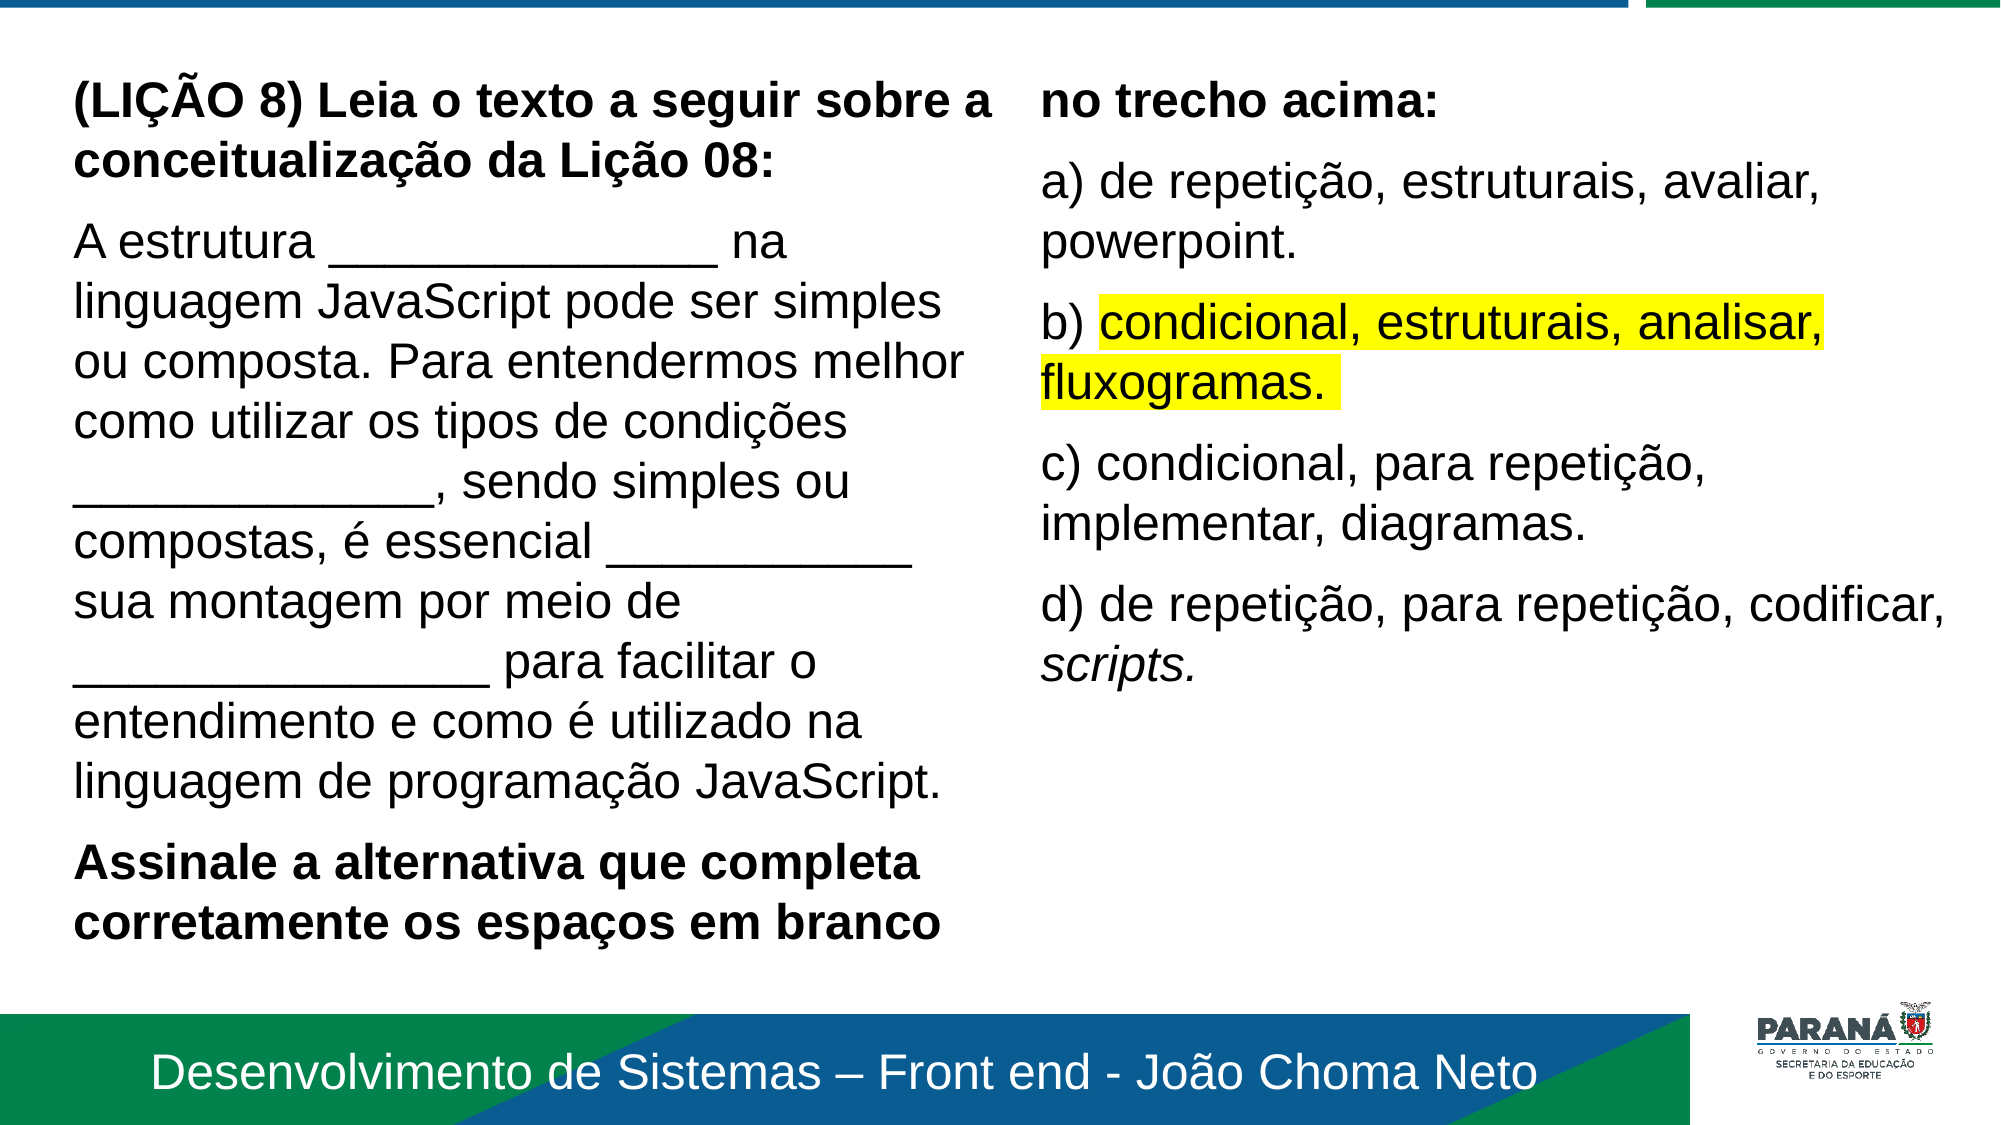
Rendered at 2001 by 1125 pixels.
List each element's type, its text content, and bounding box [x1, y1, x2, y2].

picture [1757, 1002, 1933, 1081]
picture [0, 1014, 1690, 1125]
list (LIÇÃO 8) Leia o texto a seguir sobre a conceitualização da Lição 08: A estrutura ______________ na linguagem JavaScript pode ser simples ou composta. Para entendermos melhor como utilizar os tipos de condições _____________, sendo simples ou compostas, é essencial ___________ sua montagem por meio de _______________ para facilitar o entendimento e como é utilizado na linguagem de programação JavaScript. Assinale a alternativa que completa corretamente os espaços em branco no trecho acima: a) de repetição, estruturais, avaliar, powerpoint. b) condicional, estruturais, analisar, fluxogramas. c) condicional, para repetição, implementar, diagramas. d) de repetição, para repetição, codificar, scripts. [20, 60, 1986, 998]
